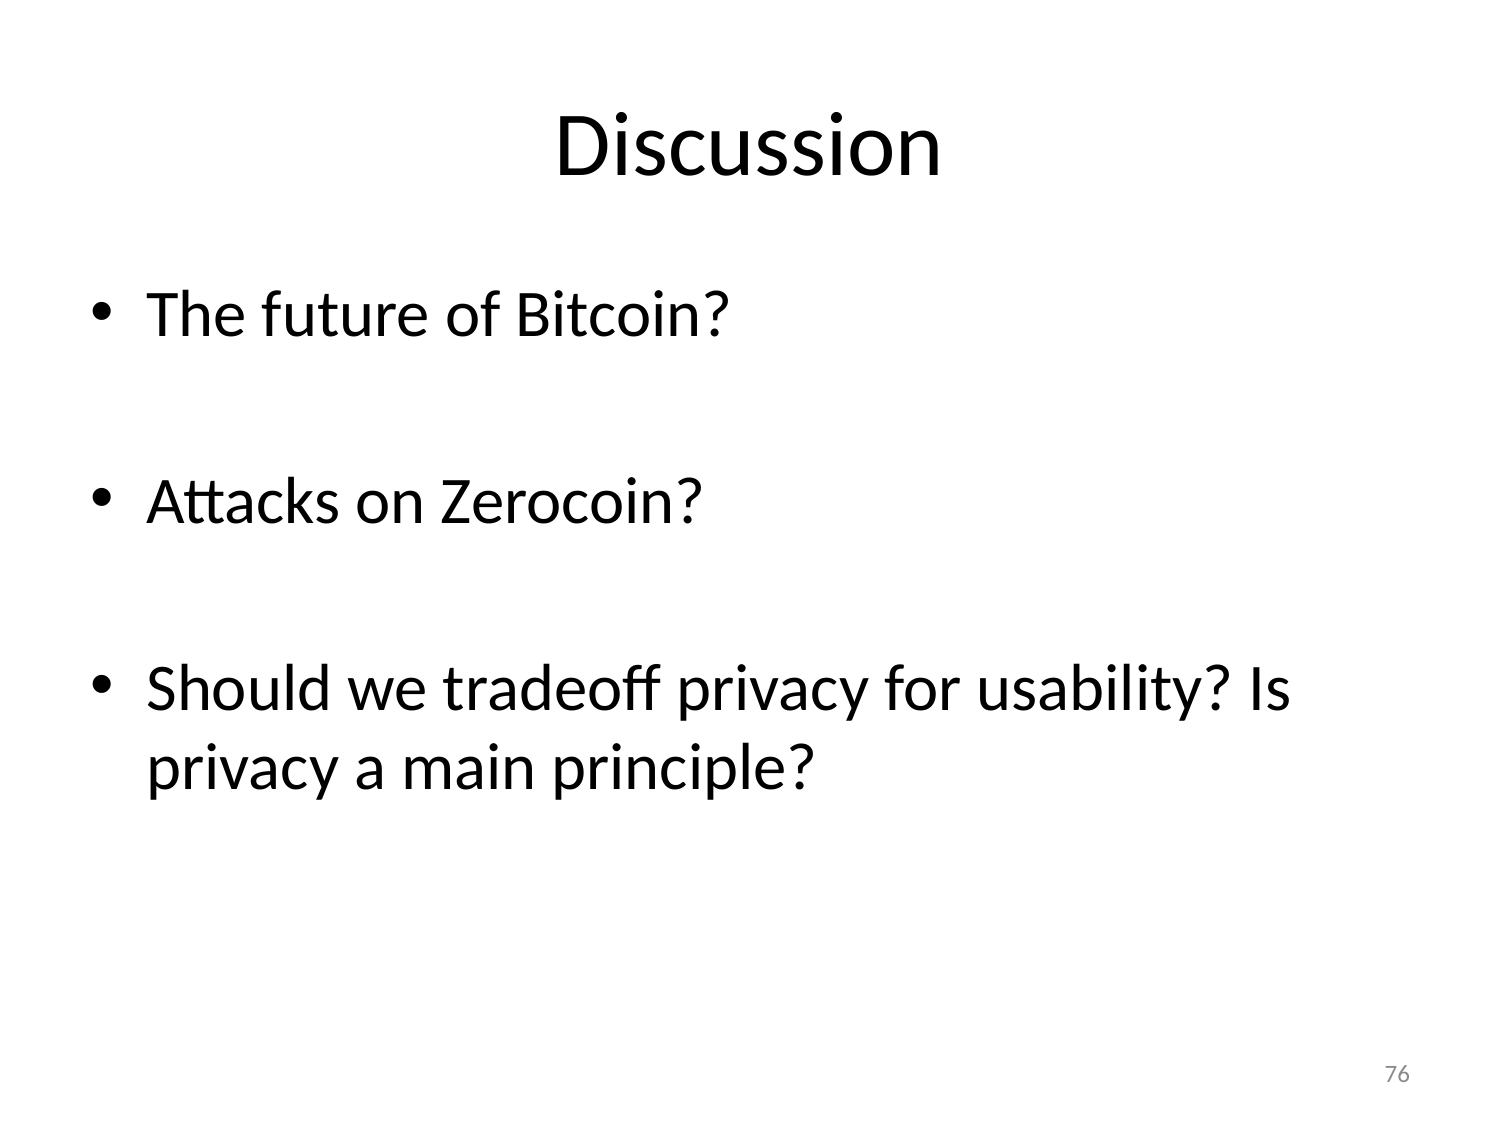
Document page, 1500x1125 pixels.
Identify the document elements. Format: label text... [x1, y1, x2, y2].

slide_number 76 [1074, 1042, 1425, 1103]
title Discussion [75, 45, 1425, 233]
list The future of Bitcoin? Attacks on Zerocoin? Should we tradeoff privacy for usability? Is privacy a main principle? [75, 262, 1425, 1005]
